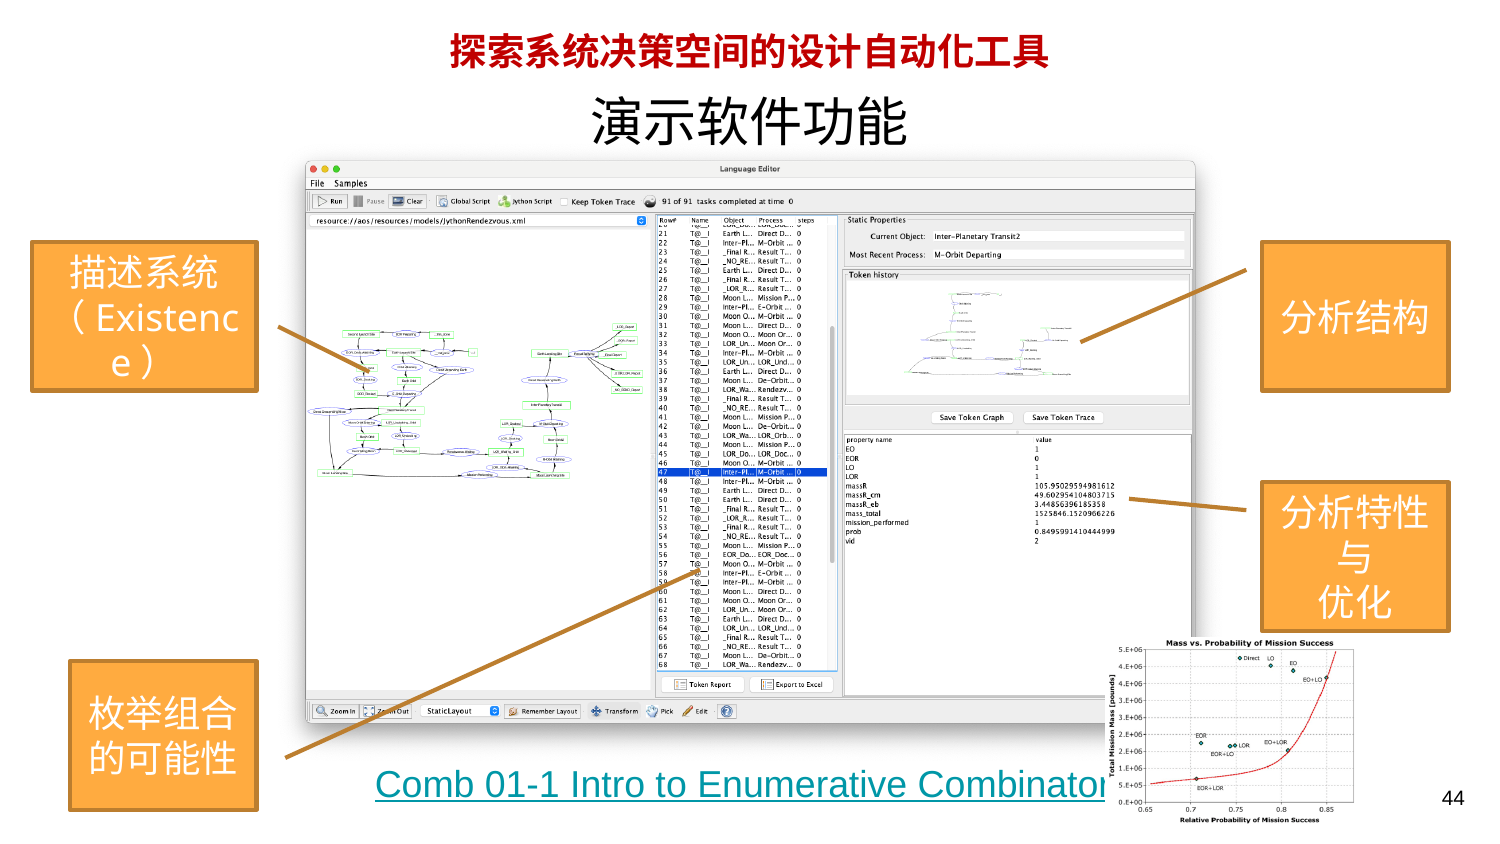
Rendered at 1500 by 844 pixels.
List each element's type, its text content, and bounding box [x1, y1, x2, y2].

text_box 分析特性与 优化 [1260, 480, 1451, 633]
picture [273, 138, 1356, 831]
text_box 探索系统决策空间的设计自动化工具 [74, 21, 1425, 73]
text_box 枚举组合的可能性 [68, 659, 259, 812]
text_box Comb 01-1 Intro to Enumerative Combinatorics [360, 773, 1100, 813]
text_box 分析结构 [1260, 240, 1451, 393]
slide_number 44 [1389, 764, 1480, 830]
title 演示软件功能 [50, 73, 1449, 168]
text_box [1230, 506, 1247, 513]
text_box 分析结构 [1230, 267, 1248, 280]
text_box 描述系统 （Existence） [30, 240, 259, 393]
